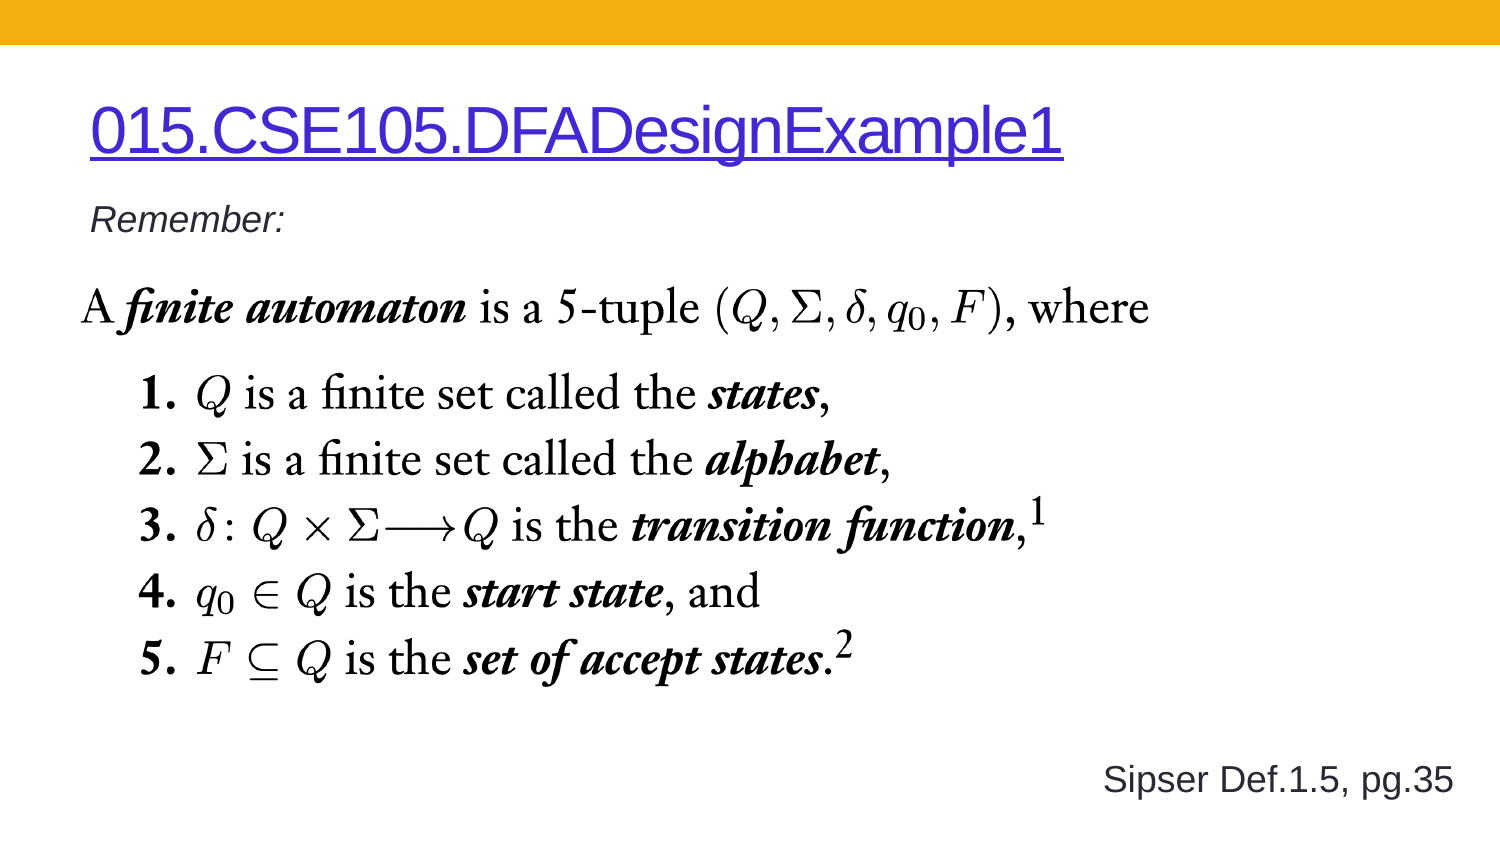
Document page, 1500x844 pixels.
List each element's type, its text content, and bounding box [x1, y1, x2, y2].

title 015.CSE105.DFADesignExample1 [75, 65, 1425, 188]
text_box Sipser Def.1.5, pg.35 [1088, 747, 1470, 808]
picture [74, 272, 1161, 694]
text_box Remember: [74, 187, 1403, 293]
